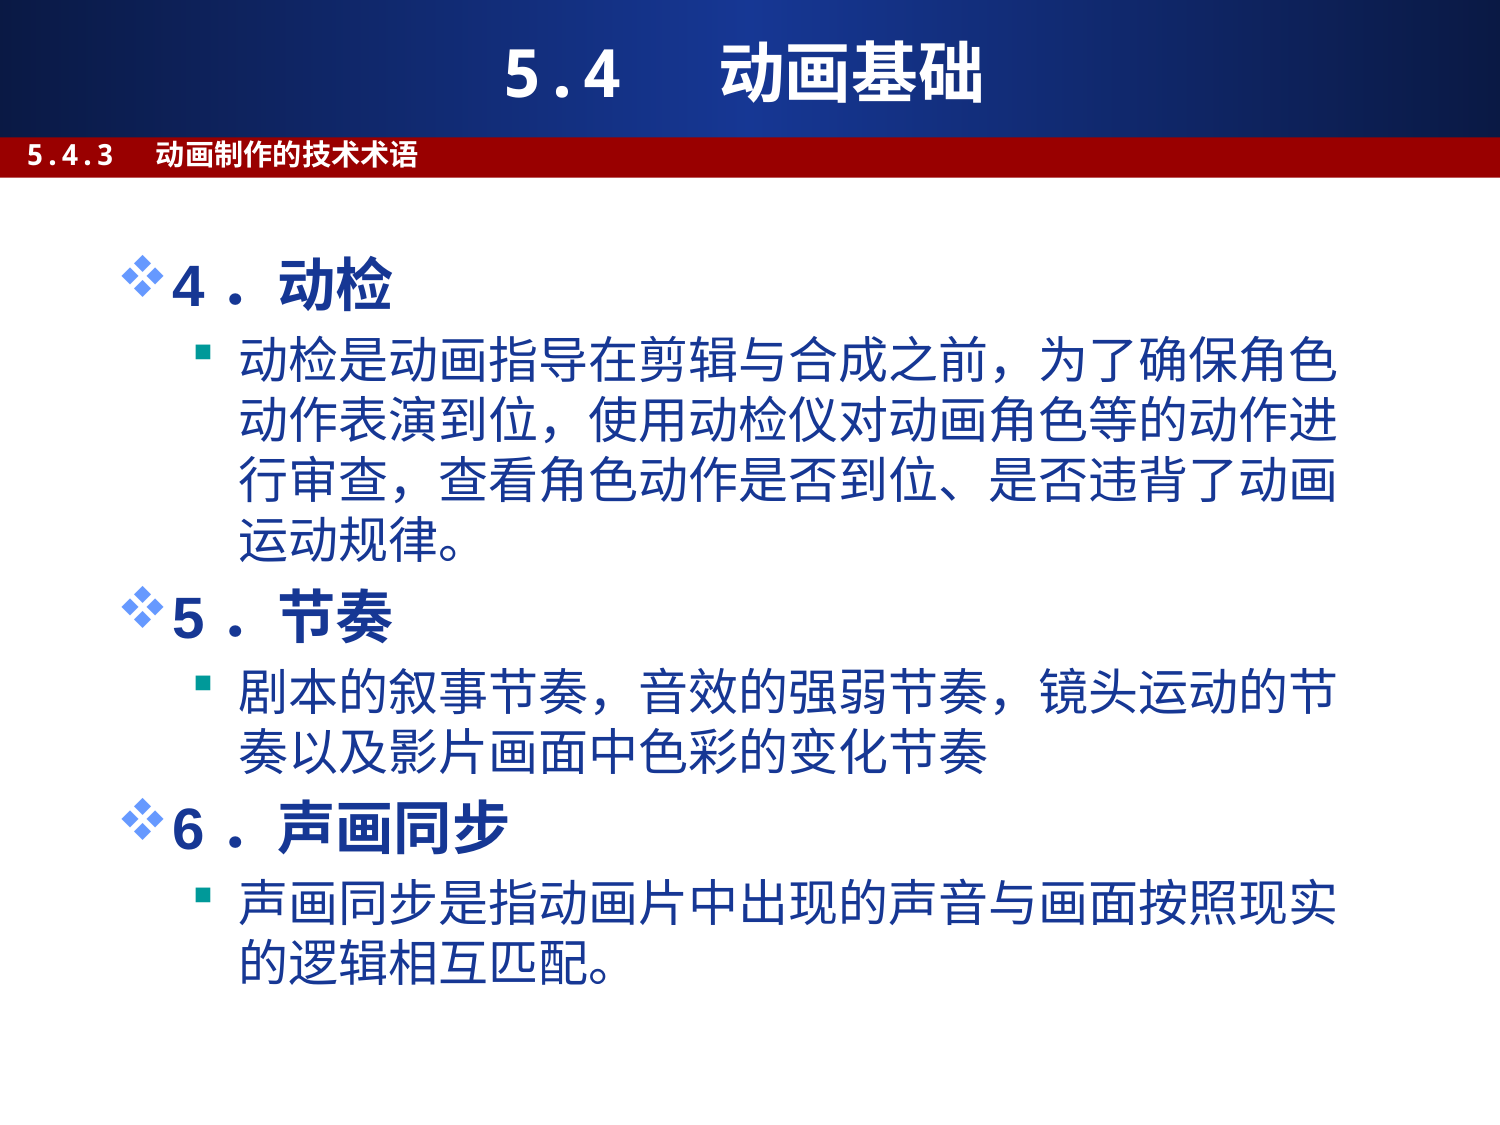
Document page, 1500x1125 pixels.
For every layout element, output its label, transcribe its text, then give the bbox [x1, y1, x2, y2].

list 4．动检 动检是动画指导在剪辑与合成之前，为了确保角色动作表演到位，使用动检仪对动画角色等的动作进行审查，查看角色动作是否到位、是否违背了动画运动规律。 5．节奏 剧本的叙事节奏，音效的强弱节奏，镜头运动的节奏以及影片画面中色彩的变化节奏 6．声画同步 声画同步是指动画片中出现的声音与画面按照现实的逻辑相互匹配。 [101, 240, 1386, 1038]
title 5.4 动画基础 [49, 24, 1438, 118]
text_box 5.4.3 动画制作的技术术语 [11, 128, 1500, 179]
